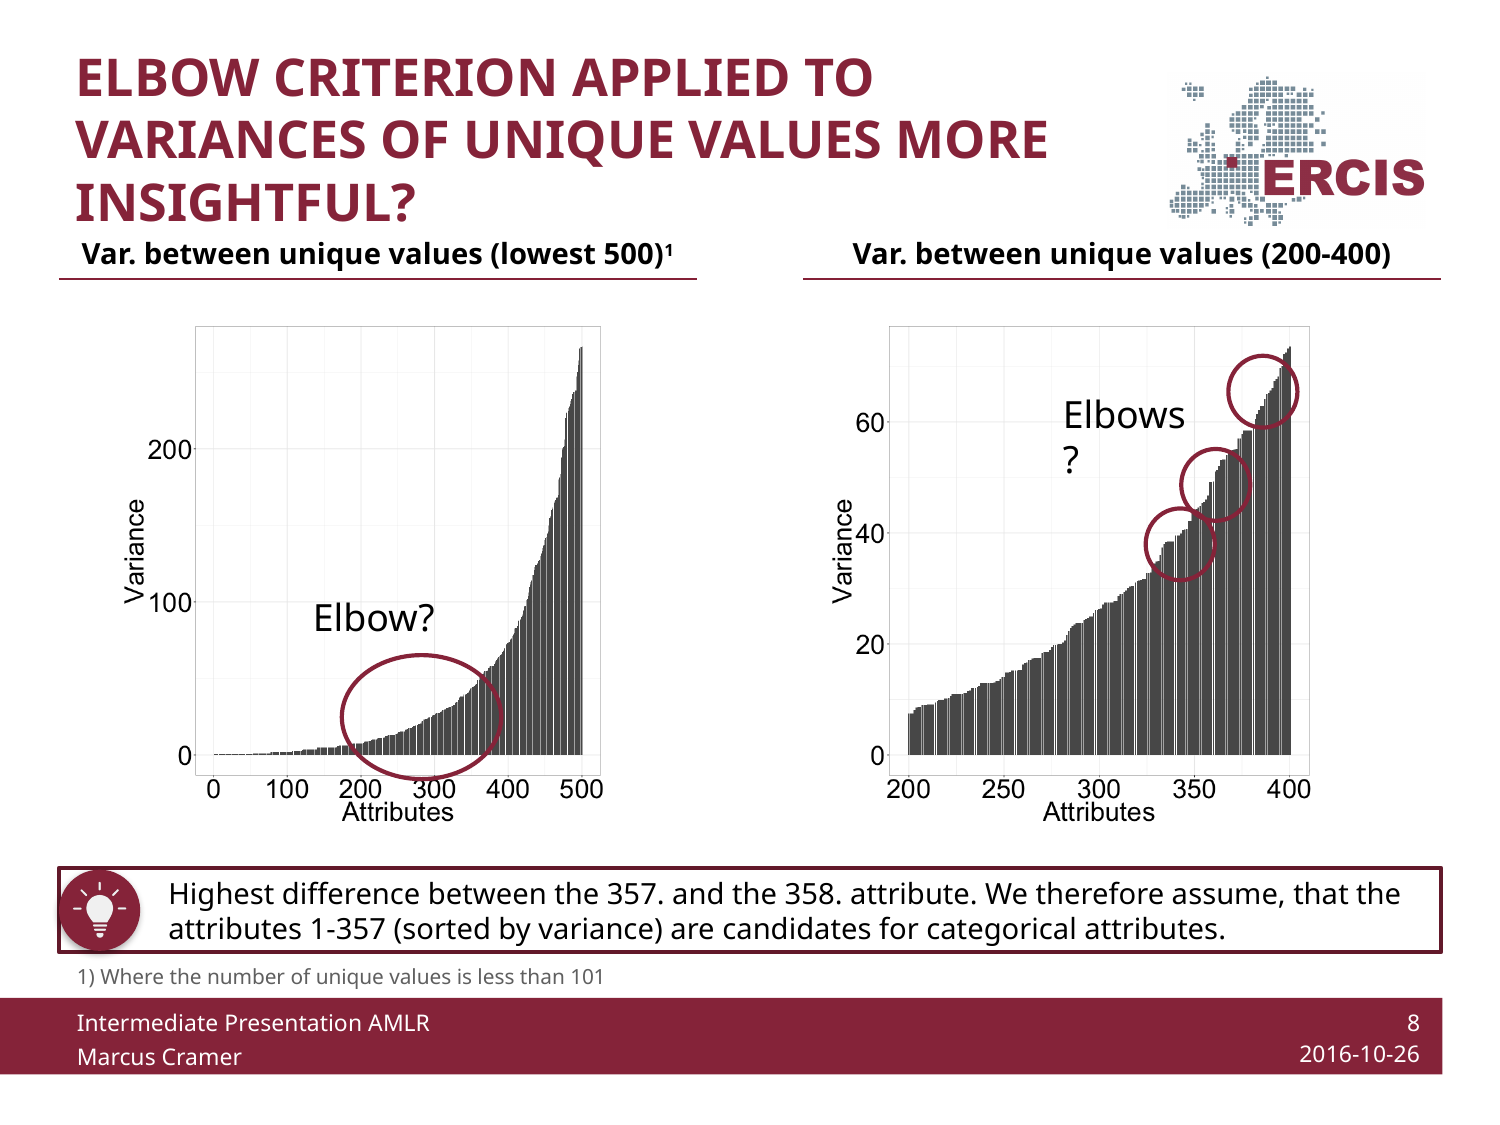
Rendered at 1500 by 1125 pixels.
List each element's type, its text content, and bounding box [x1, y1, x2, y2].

text_box [57, 866, 1443, 954]
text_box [802, 228, 1442, 280]
picture [1167, 72, 1426, 228]
picture [814, 306, 1347, 839]
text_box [58, 869, 141, 952]
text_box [58, 228, 698, 280]
text_box Highest difference between the 357. and the 358. attribute. We therefore assume, that the attributes 1-357 (sorted by variance) are candidates for categorical attributes. [153, 868, 1442, 953]
title Elbow criterion applied to variances of unique values more insightful? [61, 36, 1128, 116]
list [105, 306, 638, 839]
list 1) Where the number of unique values is less than 101 [62, 956, 1433, 1000]
